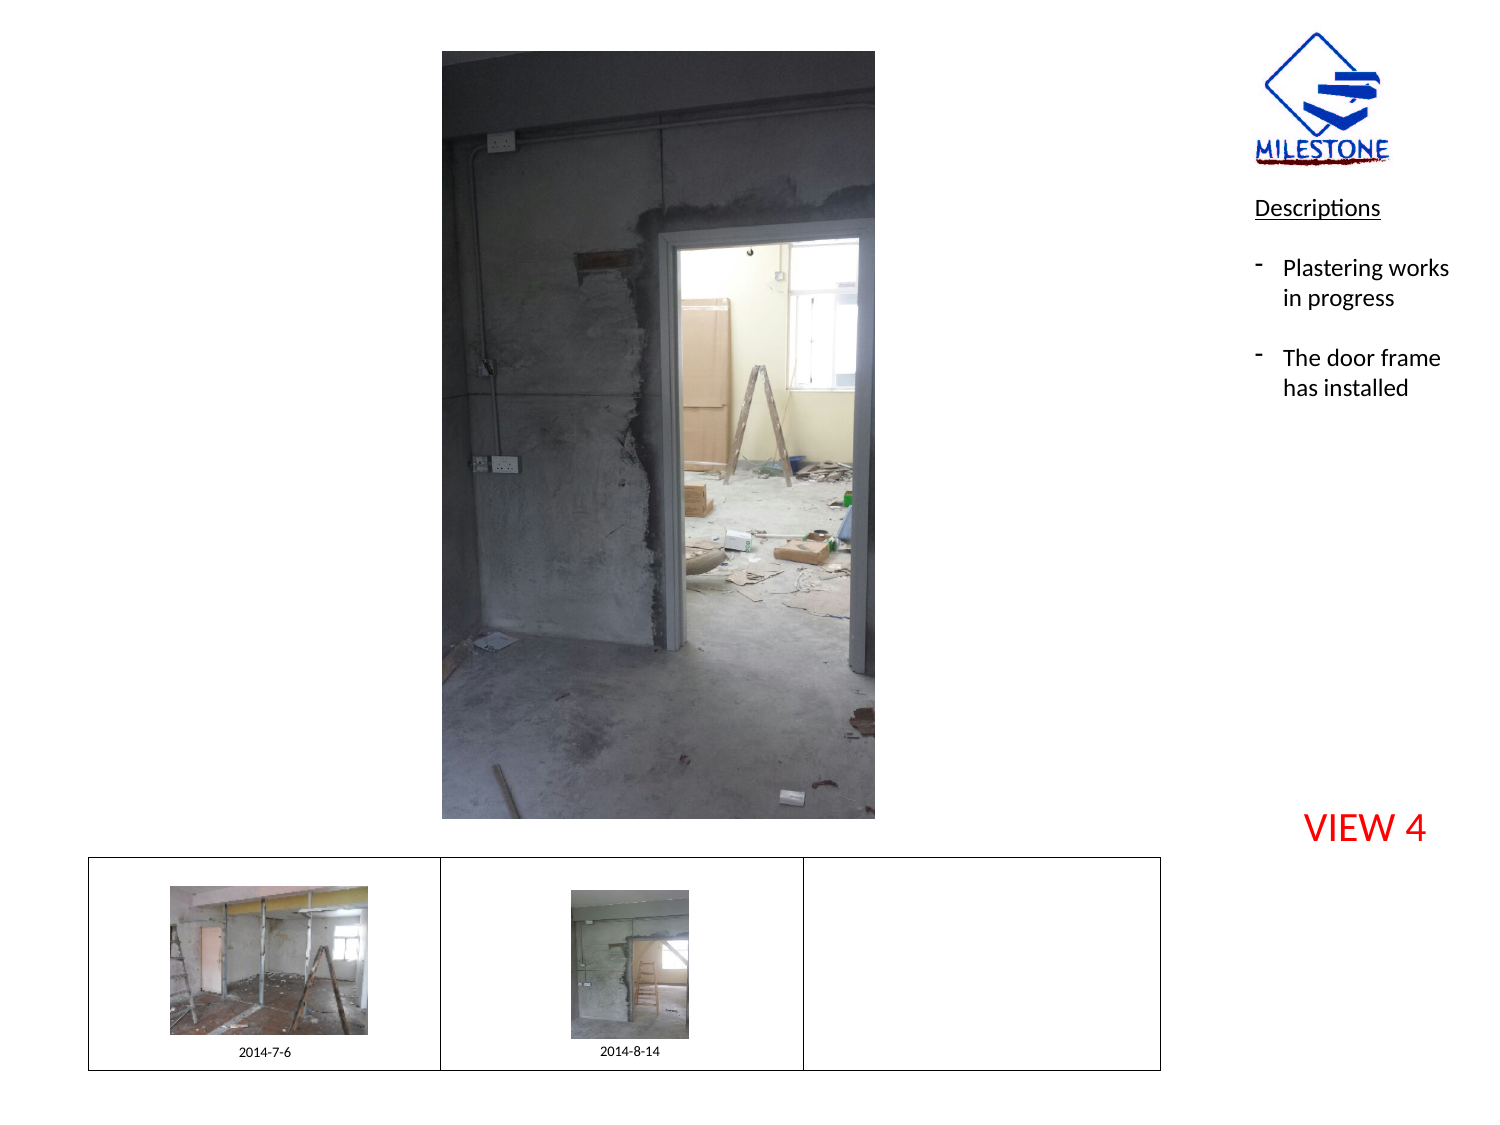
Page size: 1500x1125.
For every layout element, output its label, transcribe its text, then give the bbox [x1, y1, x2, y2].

picture [1222, 15, 1419, 186]
picture [170, 886, 368, 1035]
picture [570, 890, 689, 1039]
picture [442, 50, 875, 820]
table_header [441, 858, 803, 1070]
table_header [89, 858, 440, 1070]
table_header [804, 858, 1160, 1070]
text_box VIEW 4 [1289, 792, 1481, 846]
text_box 2014-8-14 [585, 1047, 675, 1067]
text_box 2014-7-6 [224, 1043, 307, 1068]
text_box Descriptions Plastering works in progress The door frame has installed [1240, 184, 1481, 409]
